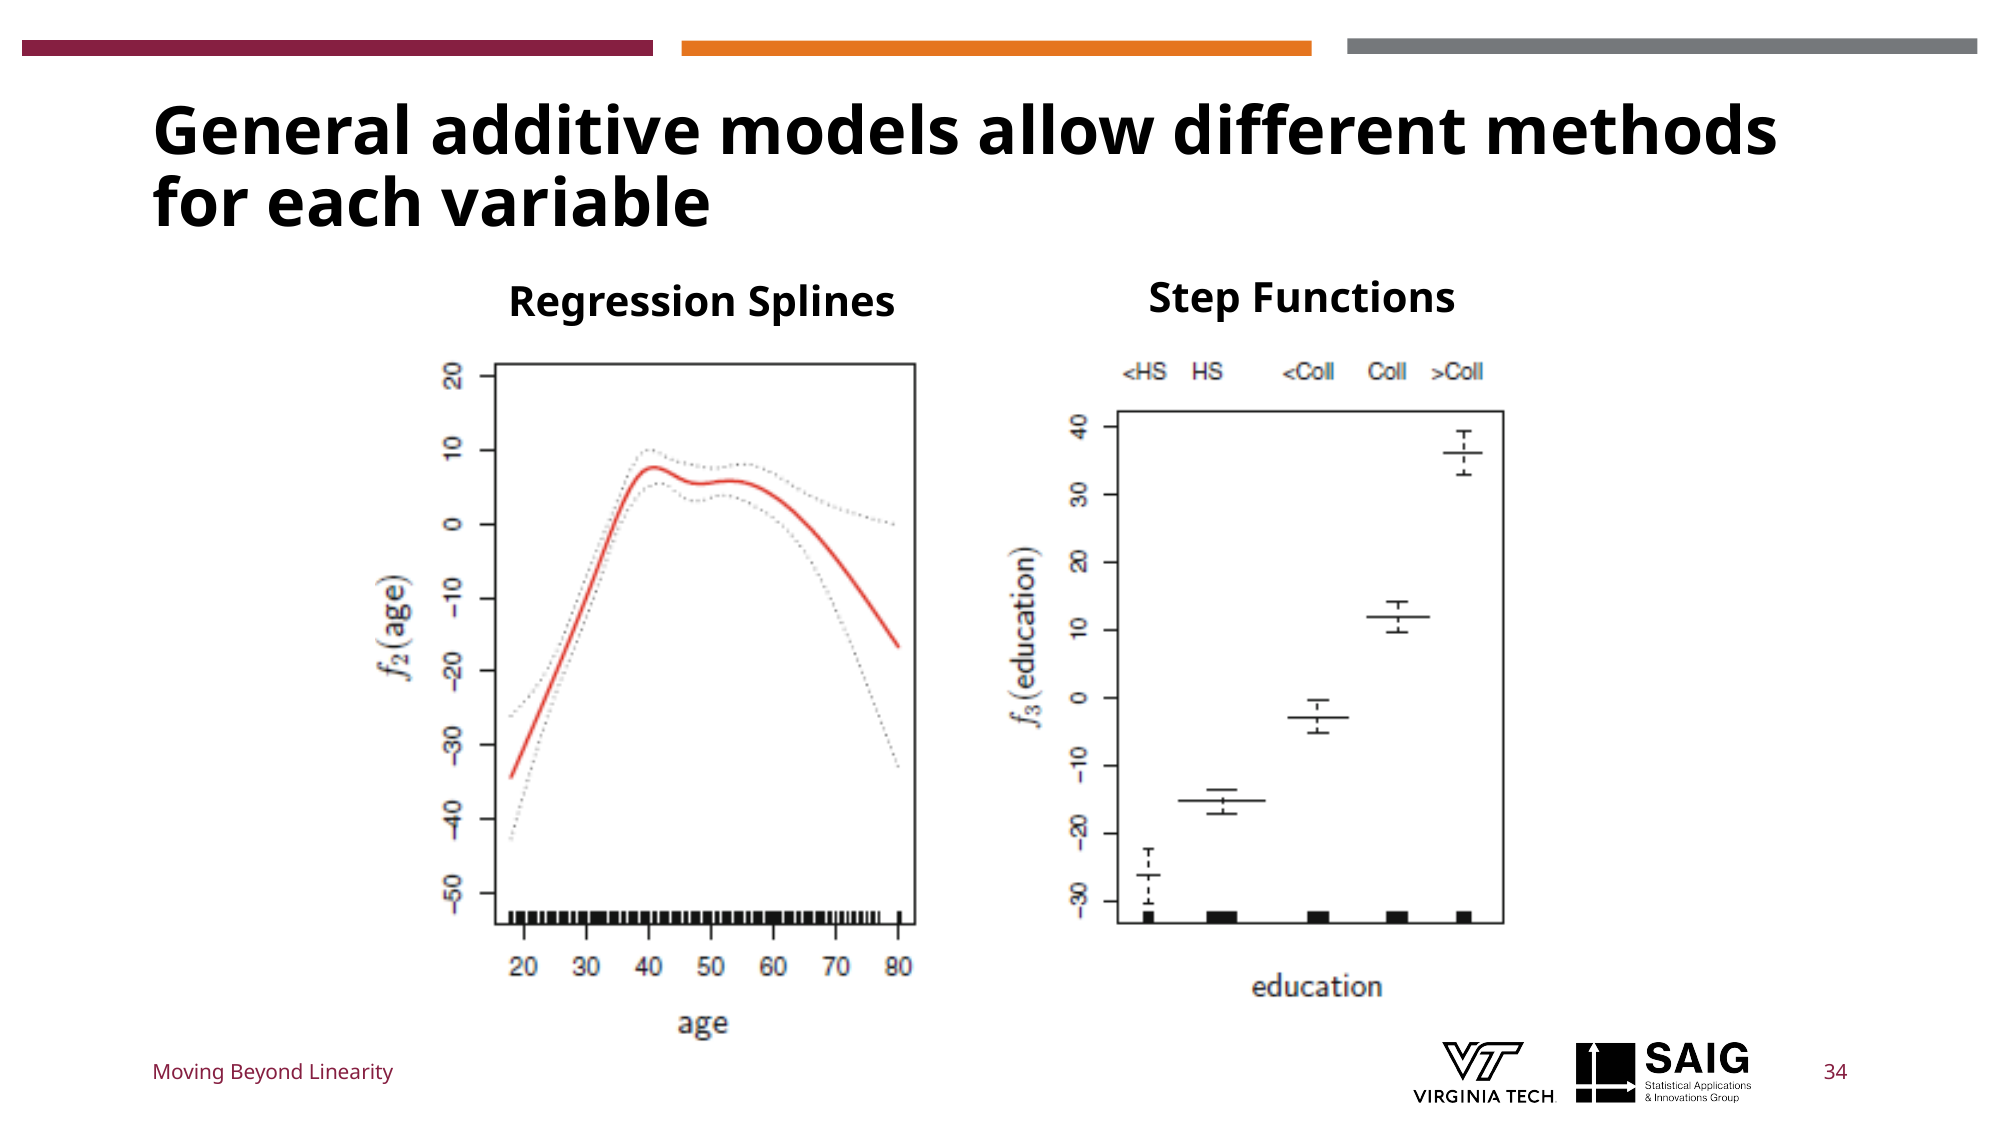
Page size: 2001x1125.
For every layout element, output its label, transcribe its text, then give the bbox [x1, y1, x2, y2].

title General additive models allow different methods for each variable [137, 59, 1863, 278]
text_box Regression Splines [480, 278, 924, 333]
slide_number 34 [1412, 1042, 1863, 1103]
footer Moving Beyond Linearity [137, 1042, 813, 1103]
picture [999, 354, 1516, 1019]
text_box Step Functions [1055, 278, 1550, 329]
picture [375, 354, 924, 1065]
